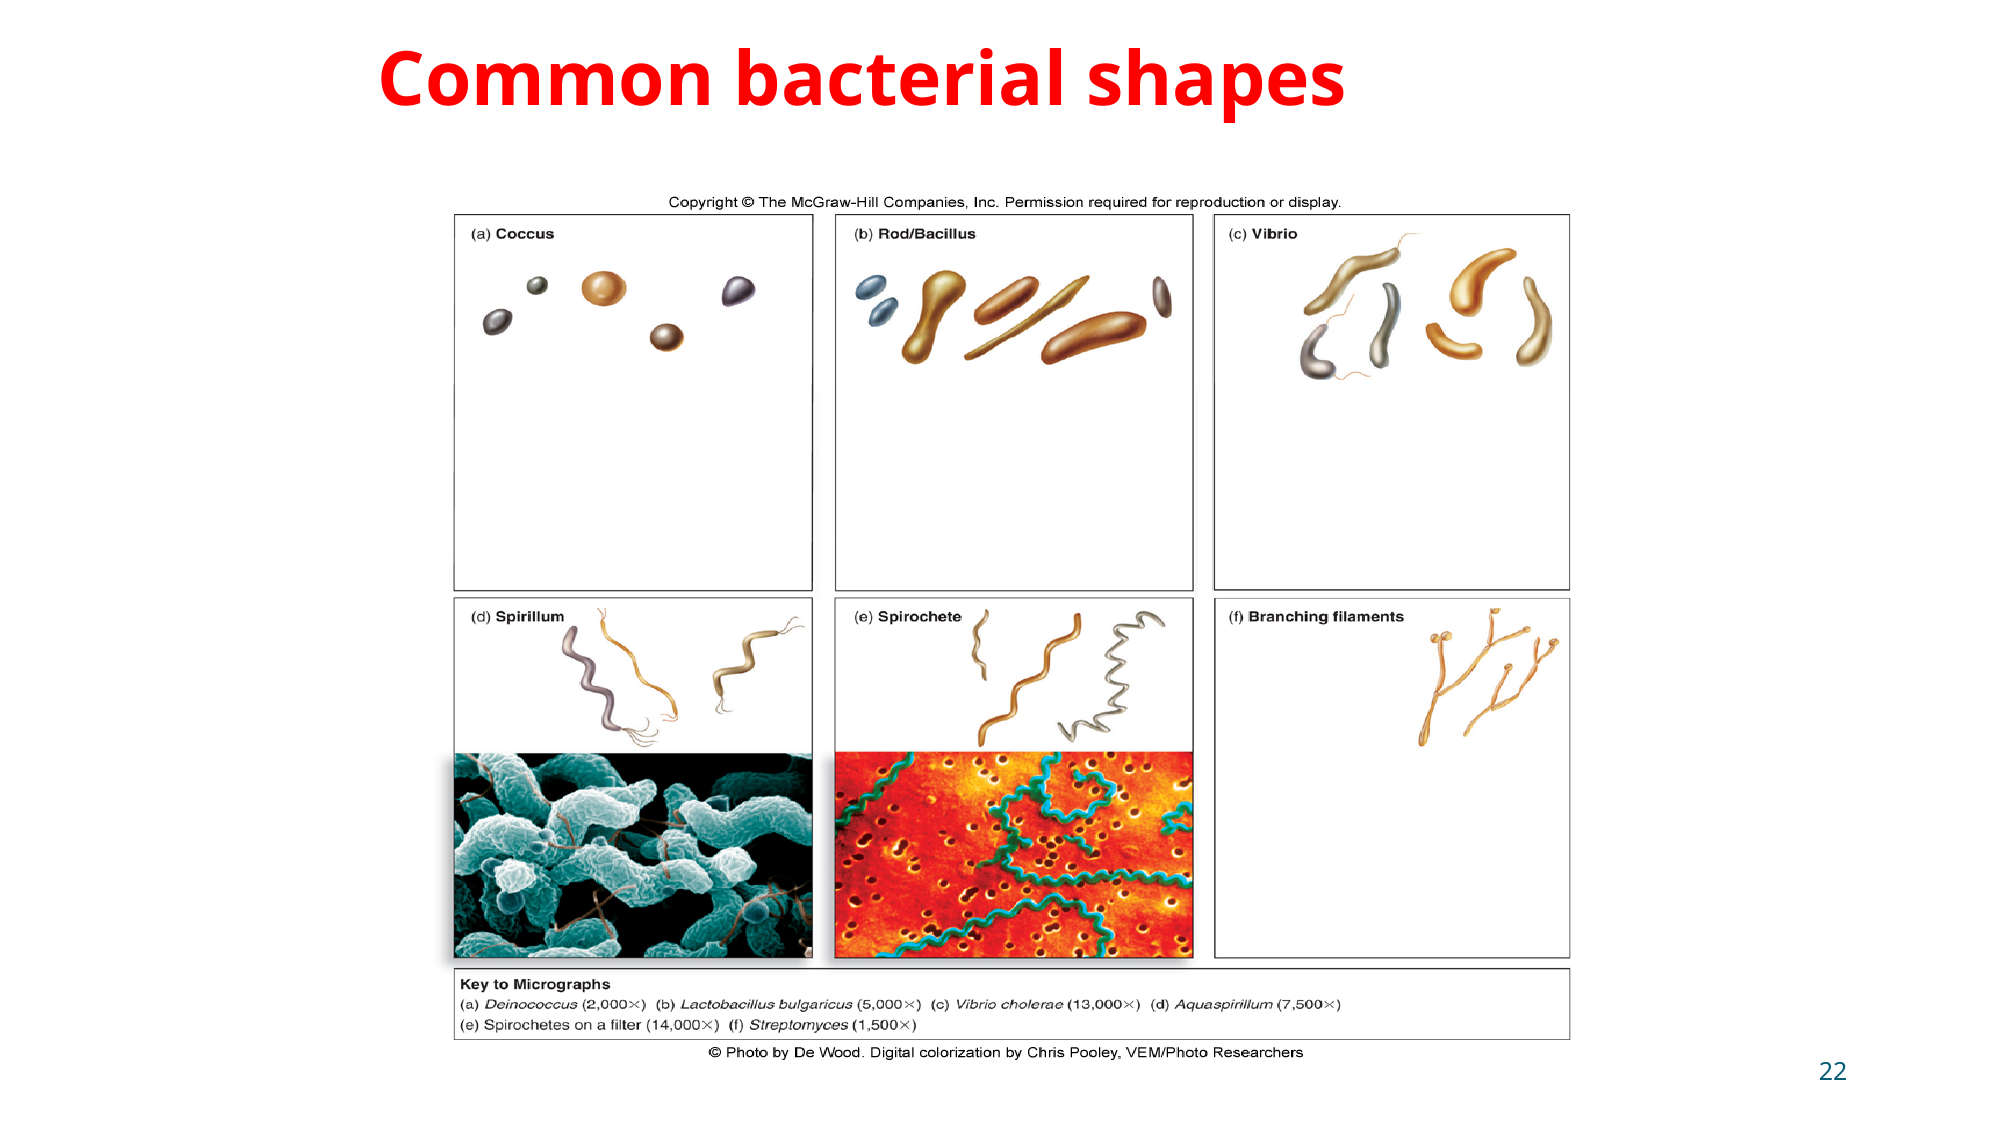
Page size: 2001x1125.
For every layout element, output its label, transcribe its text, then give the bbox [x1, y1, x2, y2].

title Common bacterial shapes [362, 0, 1638, 175]
slide_number 22 [1412, 1042, 1863, 1103]
picture [430, 193, 1580, 1063]
